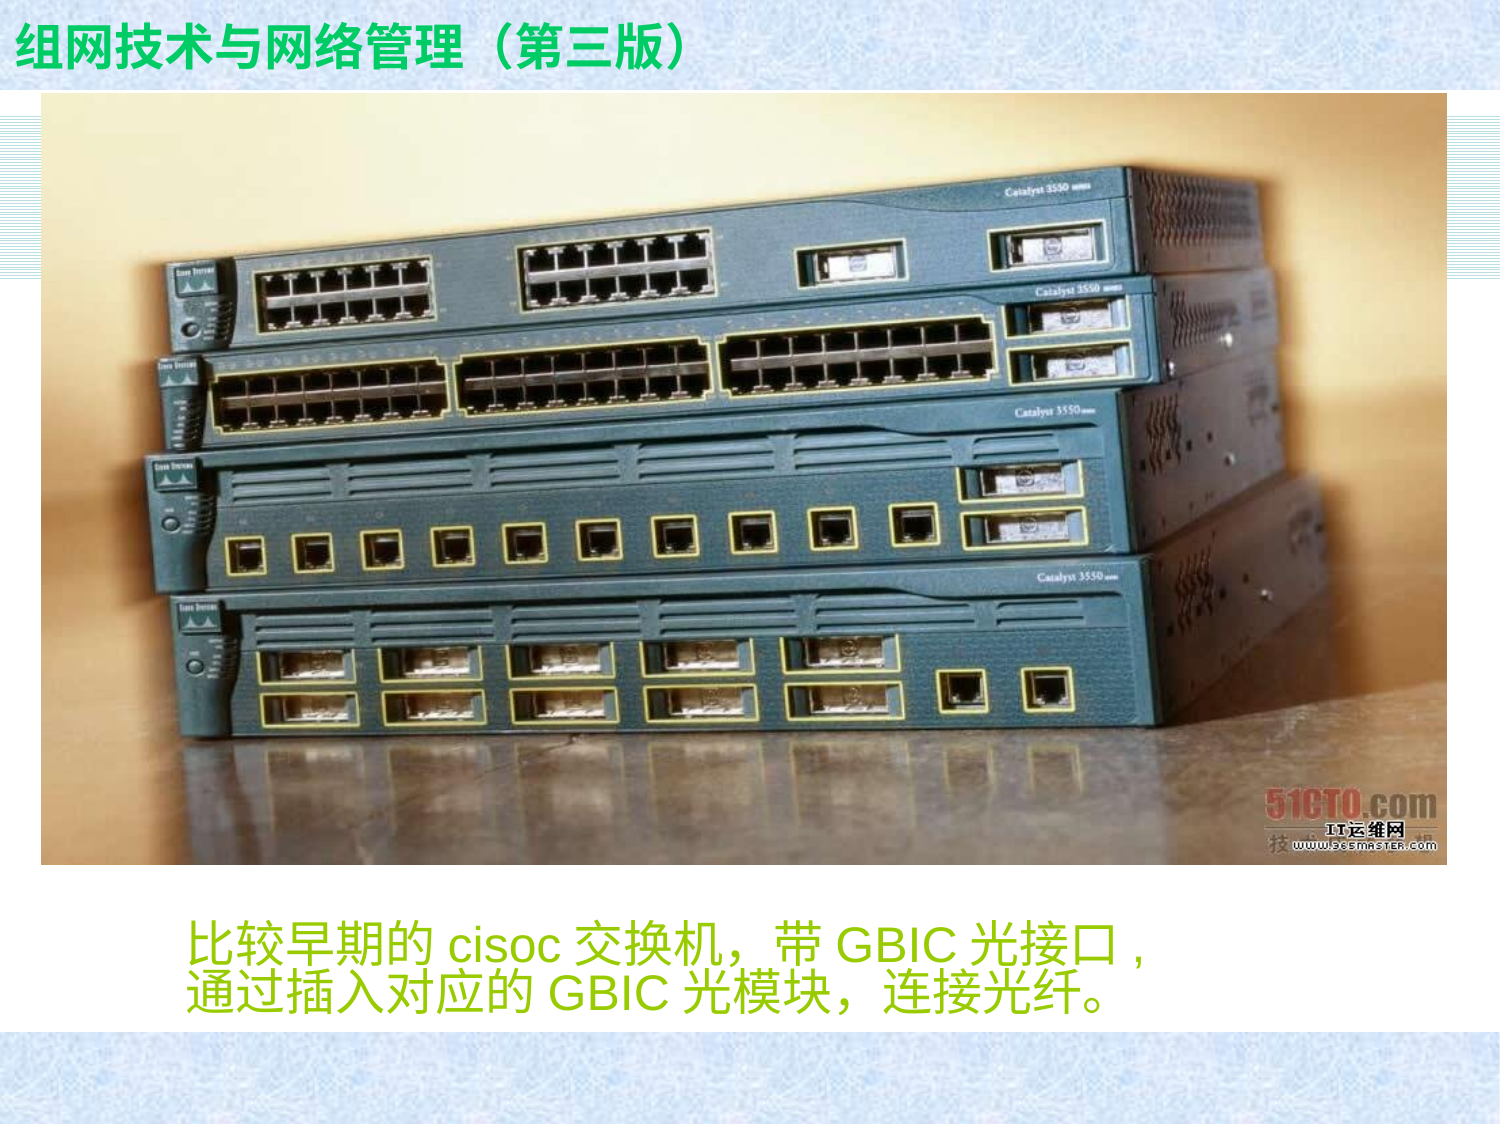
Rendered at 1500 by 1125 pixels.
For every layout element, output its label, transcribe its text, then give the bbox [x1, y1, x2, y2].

picture [0, 1032, 1500, 1124]
text_box 比较早期的cisoc交换机，带GBIC光接口, 通过插入对应的GBIC光模块，连接光纤。 [171, 916, 1376, 1024]
picture [40, 93, 1448, 865]
picture [0, 0, 1500, 90]
